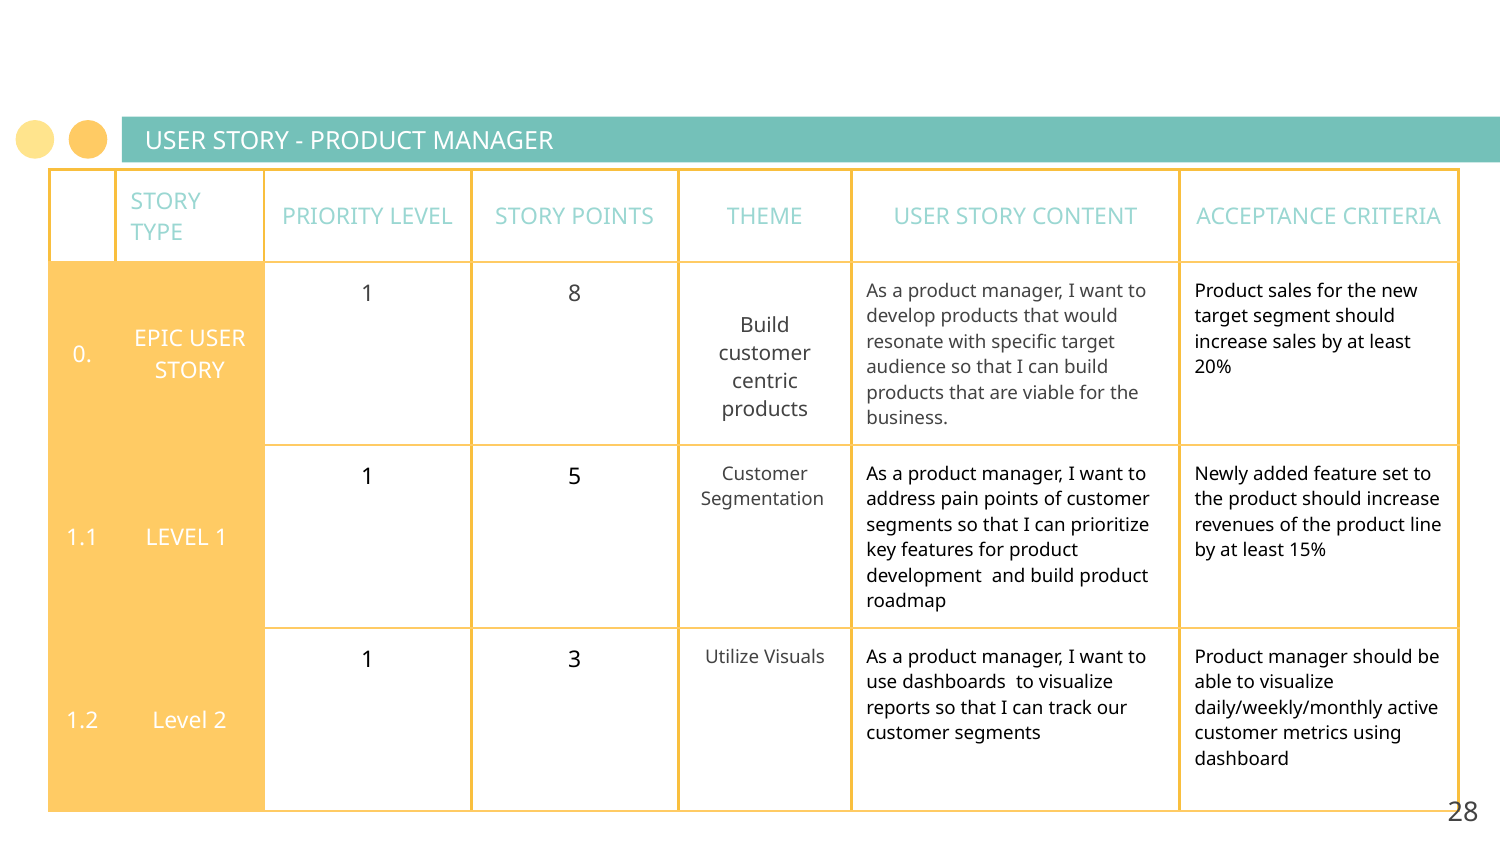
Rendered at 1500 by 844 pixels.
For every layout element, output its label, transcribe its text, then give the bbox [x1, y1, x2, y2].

table_cell LEVEL 1 [117, 446, 263, 627]
title USER STORY - PRODUCT MANAGER [129, 118, 952, 168]
table_cell Product sales for the new target segment should increase sales by at least 20% [1181, 263, 1457, 444]
table_cell As a product manager, I want to use dashboards to visualize reports so that I can track our customer segments [853, 629, 1178, 810]
table_cell Build customer centric products [680, 263, 850, 444]
table_cell 0. [51, 263, 114, 444]
table_cell 8 [473, 263, 677, 444]
table_header PRIORITY LEVEL [265, 171, 470, 261]
table_header THEME [680, 171, 850, 261]
table_header ACCEPTANCE CRITERIA [1181, 171, 1457, 261]
table_cell 1 [265, 263, 470, 444]
table_cell As a product manager, I want to develop products that would resonate with specific target audience so that I can build products that are viable for the business. [853, 263, 1178, 444]
table_cell As a product manager, I want to address pain points of customer segments so that I can prioritize key features for product development and build product roadmap [853, 446, 1178, 627]
table_cell 1.2 [51, 629, 114, 810]
table_cell 1 [265, 446, 470, 627]
table_cell Utilize Visuals [680, 629, 850, 810]
table_cell 1 [265, 629, 470, 810]
slide_number ‹#› [1403, 779, 1494, 844]
table_cell Level 2 [117, 629, 263, 810]
table_cell EPIC USER STORY [117, 263, 263, 444]
table_cell 1.1 [51, 446, 114, 627]
table_header STORY TYPE [117, 171, 263, 261]
table_cell Newly added feature set to the product should increase revenues of the product line by at least 15% [1181, 446, 1457, 627]
table_header USER STORY CONTENT [853, 171, 1178, 261]
table_header STORY POINTS [473, 171, 677, 261]
table_header [51, 171, 114, 261]
table_cell Customer Segmentation [680, 446, 850, 627]
table_cell Product manager should be able to visualize daily/weekly/monthly active customer metrics using dashboard [1181, 629, 1457, 810]
table_cell 3 [473, 629, 677, 810]
table_cell 5 [473, 446, 677, 627]
